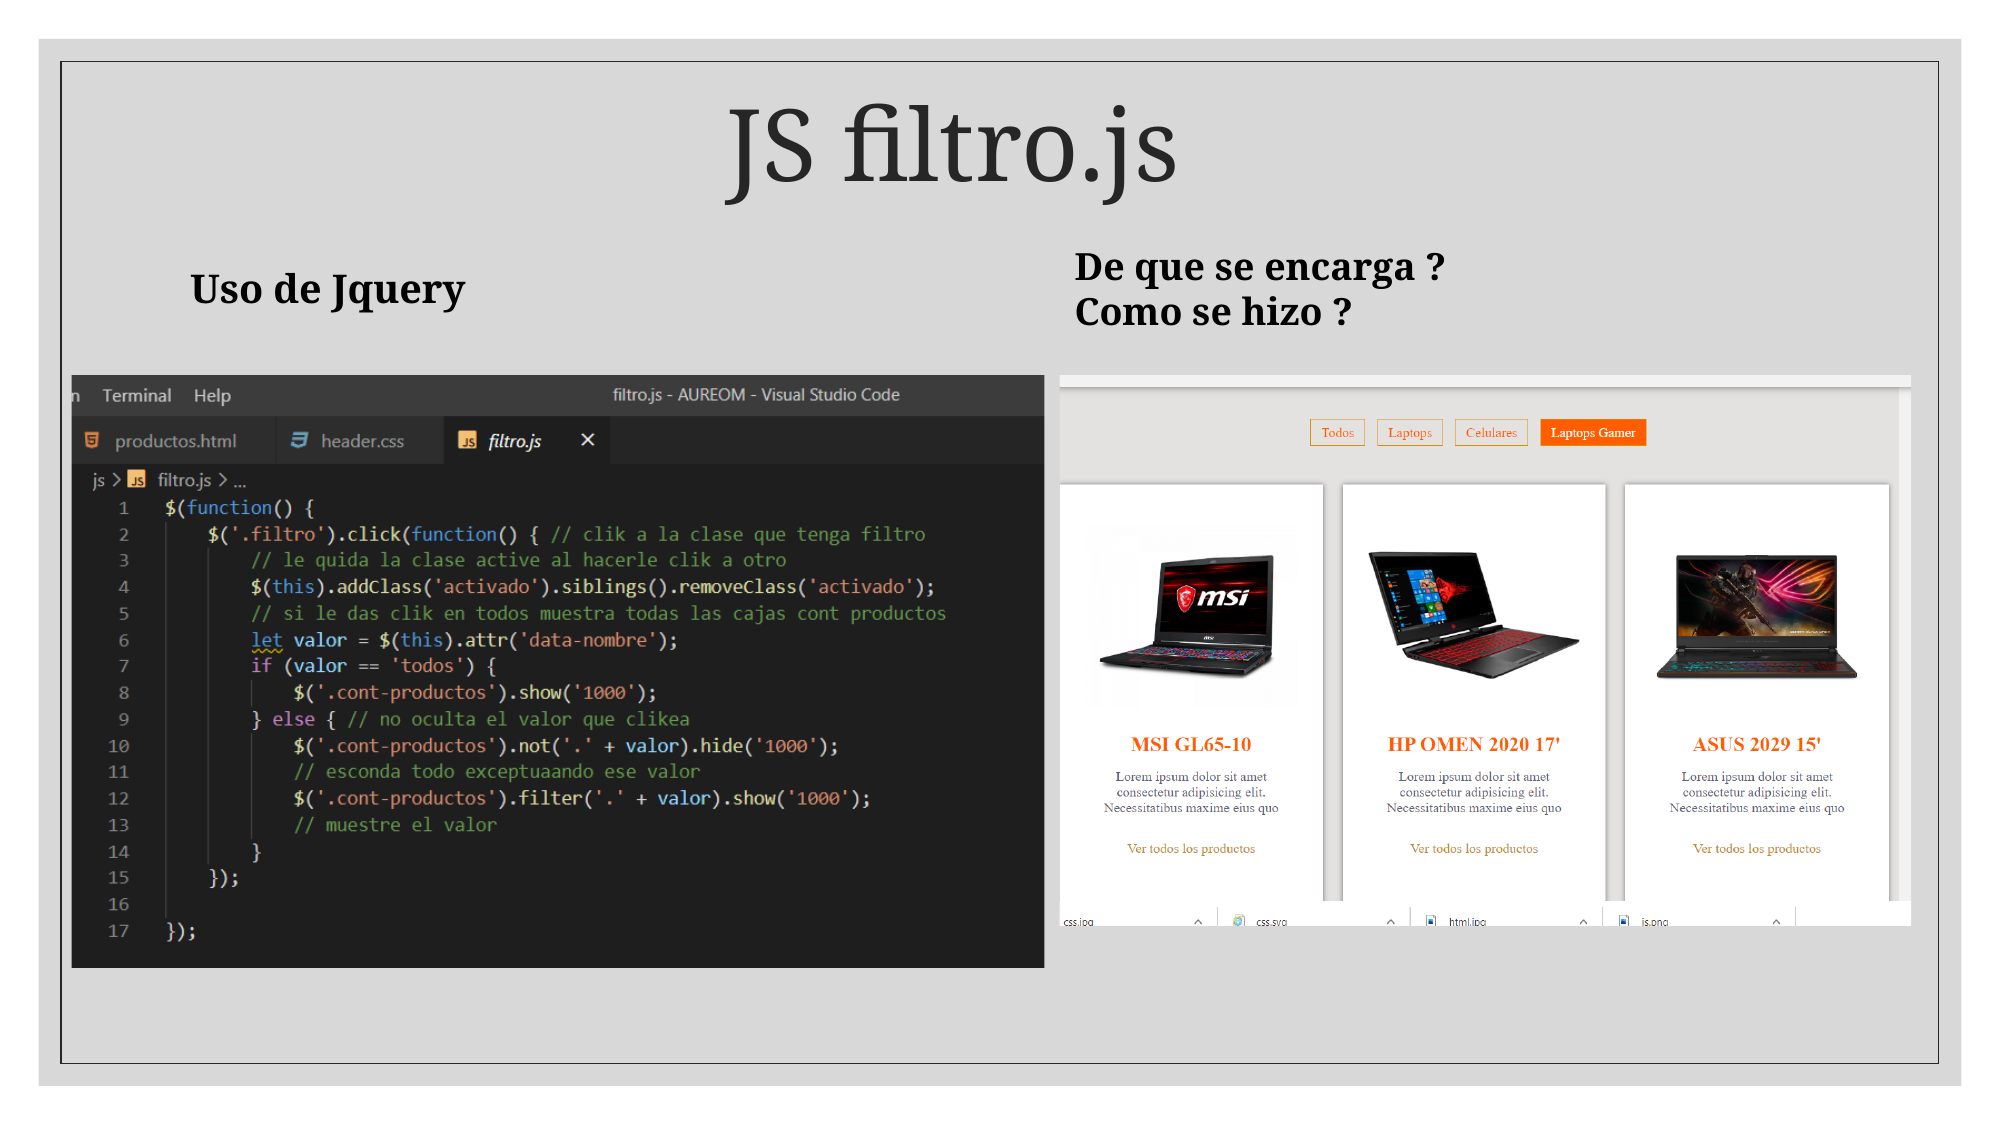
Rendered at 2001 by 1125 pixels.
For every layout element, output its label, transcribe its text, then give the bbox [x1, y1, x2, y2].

list De que se encarga ? Como se hizo ? [1059, 235, 1825, 341]
title JS filtro.js [115, 73, 1766, 225]
list Uso de Jquery [175, 235, 941, 341]
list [1059, 375, 1912, 926]
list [71, 375, 1045, 968]
